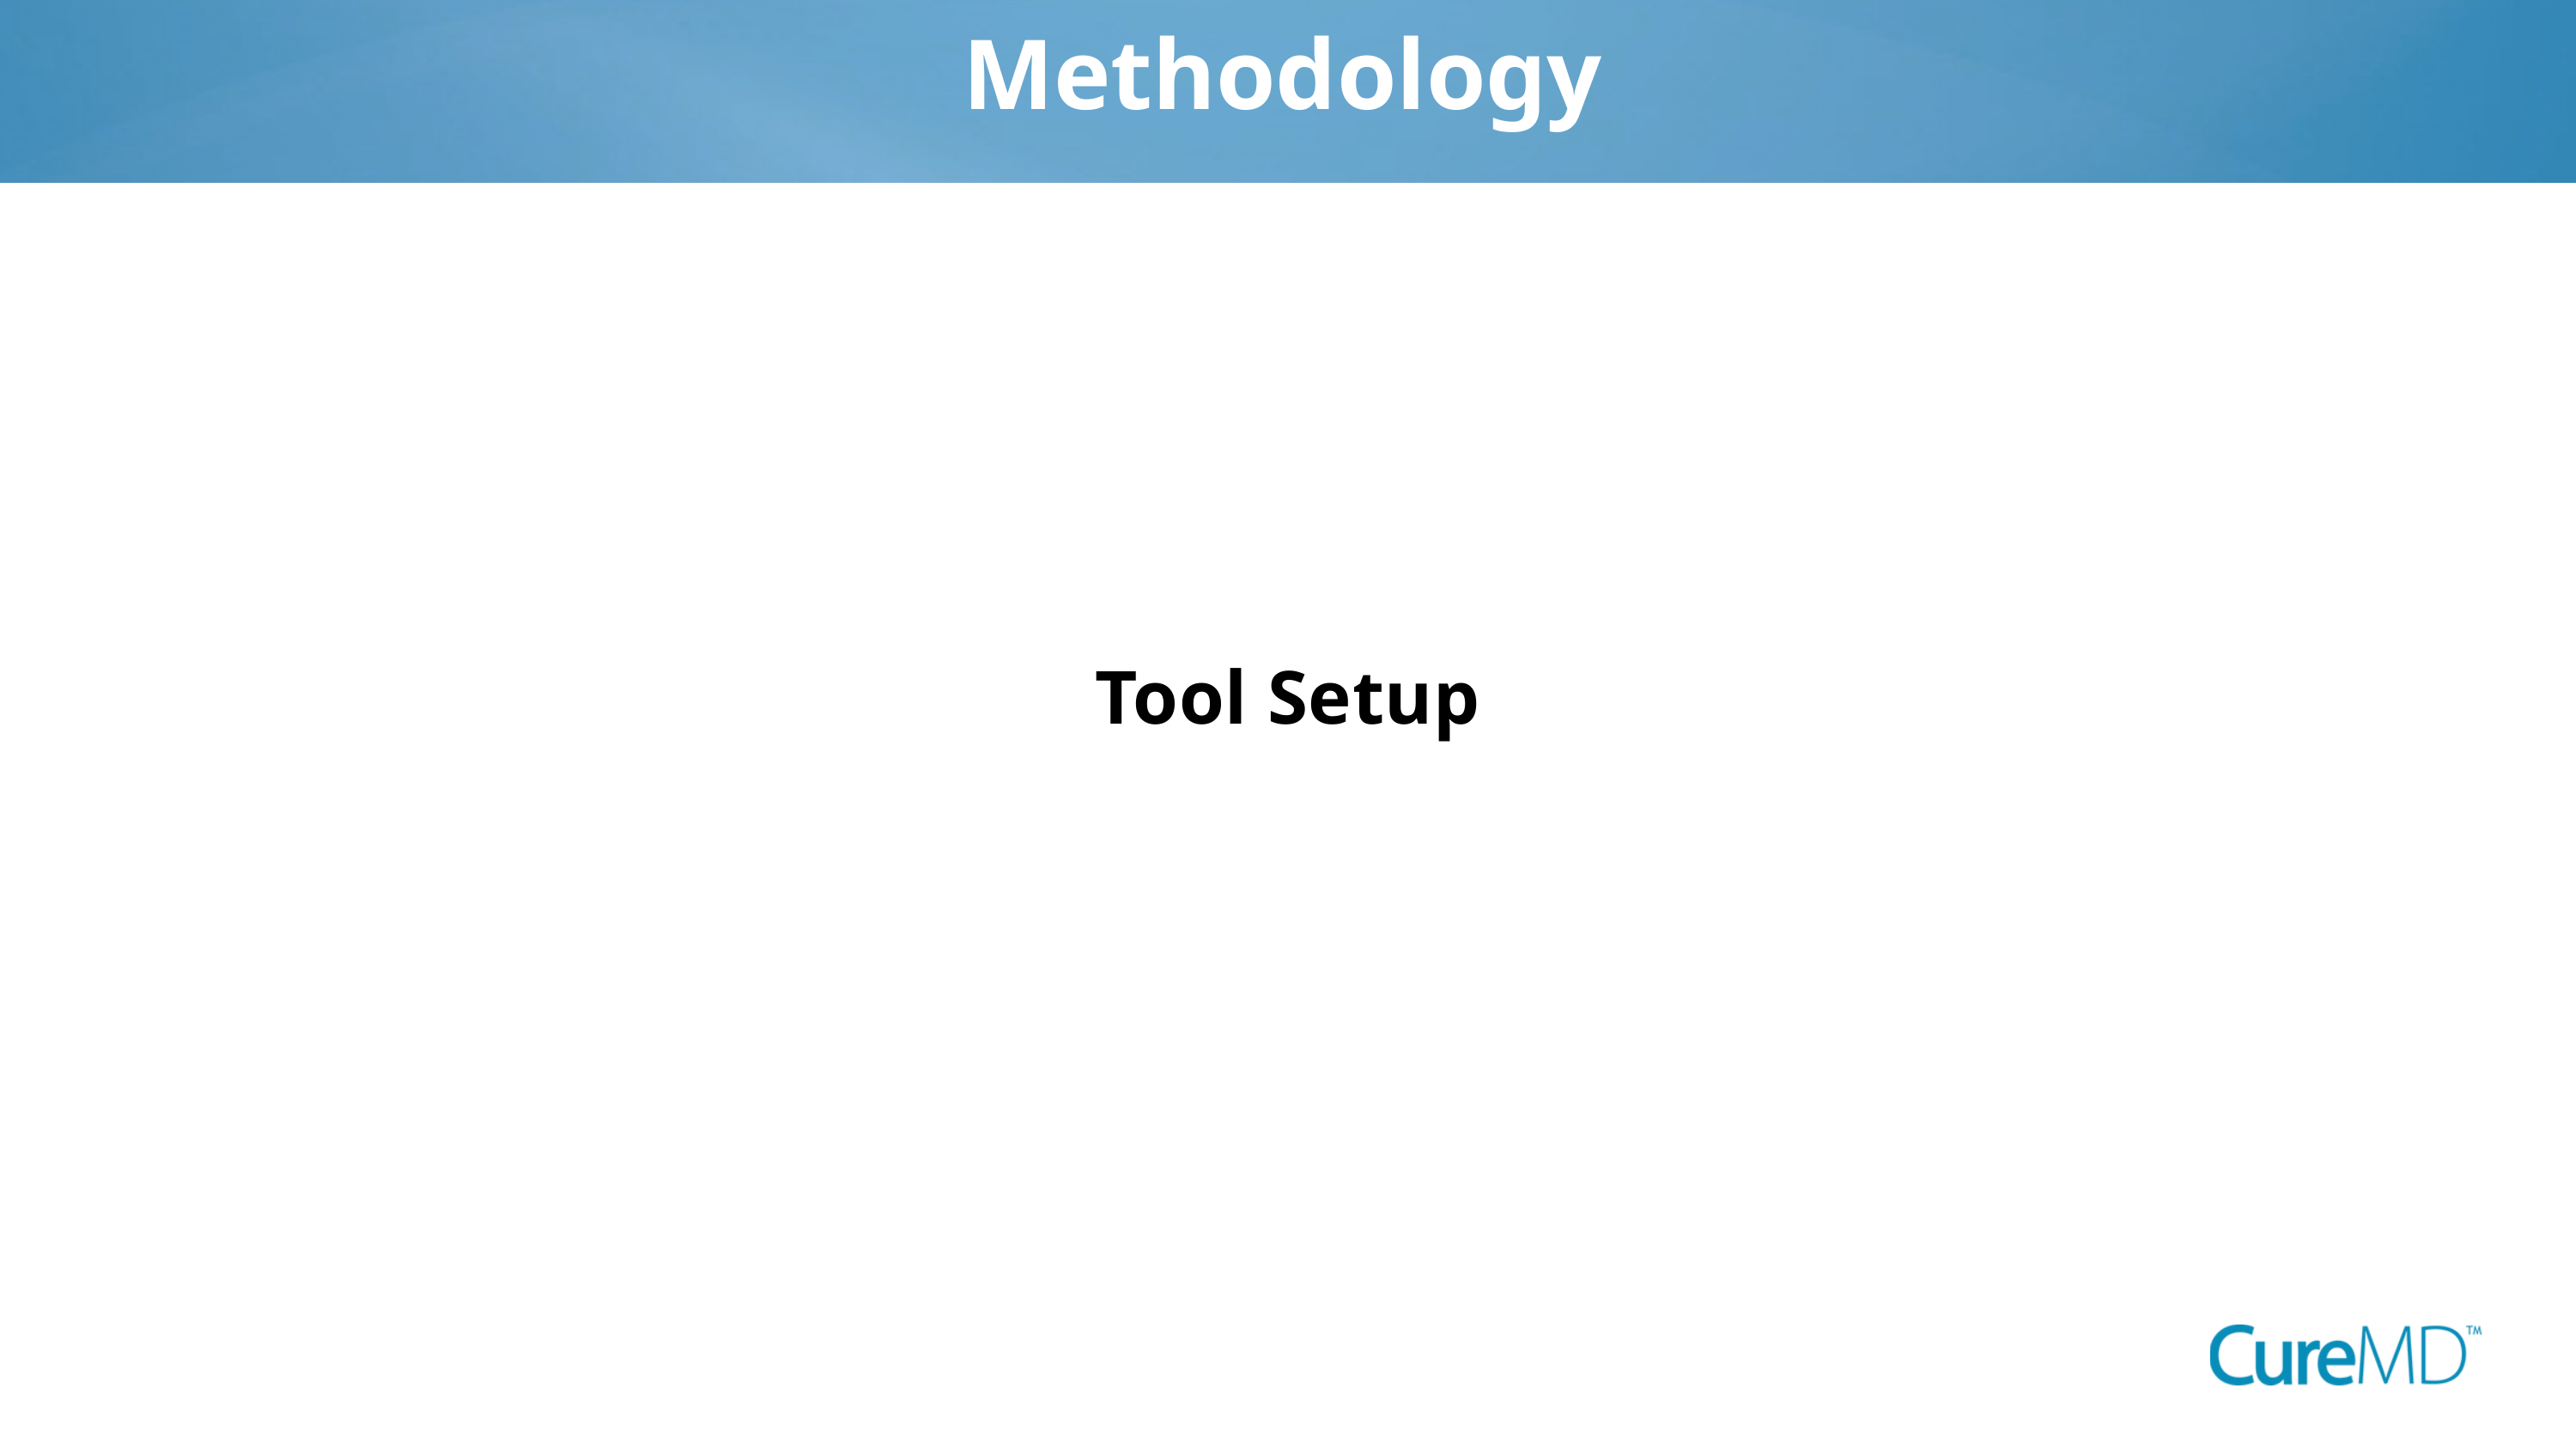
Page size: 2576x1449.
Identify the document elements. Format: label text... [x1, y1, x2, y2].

text_box Tool Setup [683, 650, 1893, 739]
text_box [0, 0, 2576, 183]
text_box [2209, 1325, 2482, 1385]
